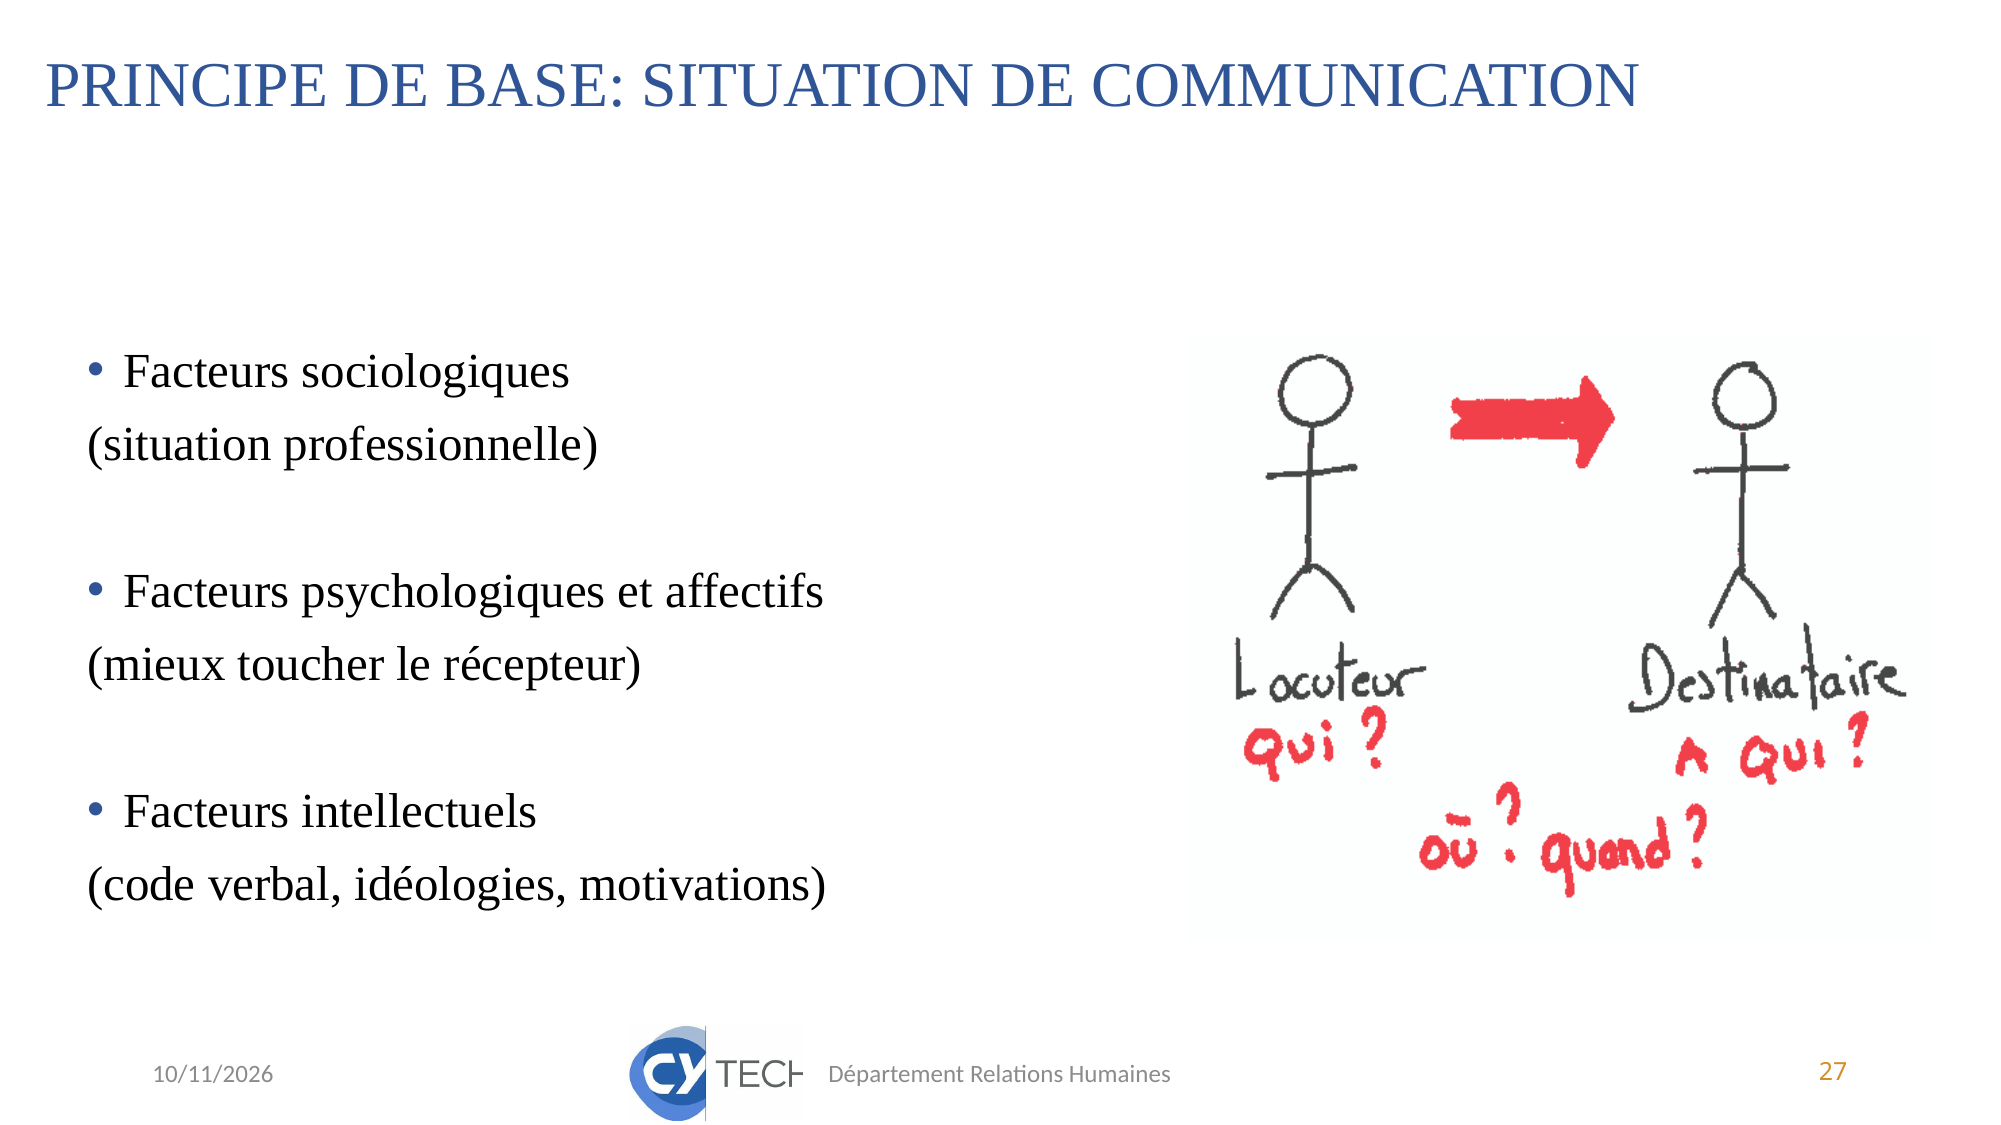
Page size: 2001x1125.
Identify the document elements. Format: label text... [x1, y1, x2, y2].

list Facteurs sociologiques (situation professionnelle) Facteurs psychologiques et affectifs (mieux toucher le récepteur) Facteurs intellectuels (code verbal, idéologies, motivations) [71, 337, 1147, 924]
footer Département Relations Humaines [803, 1042, 1338, 1103]
picture [1189, 337, 1932, 941]
slide_number 27 [1412, 1042, 1863, 1103]
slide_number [137, 1042, 588, 1103]
picture [626, 1024, 803, 1121]
title PRINCIPE DE BASE: SITUATION DE COMMUNICATION [29, 19, 1932, 152]
